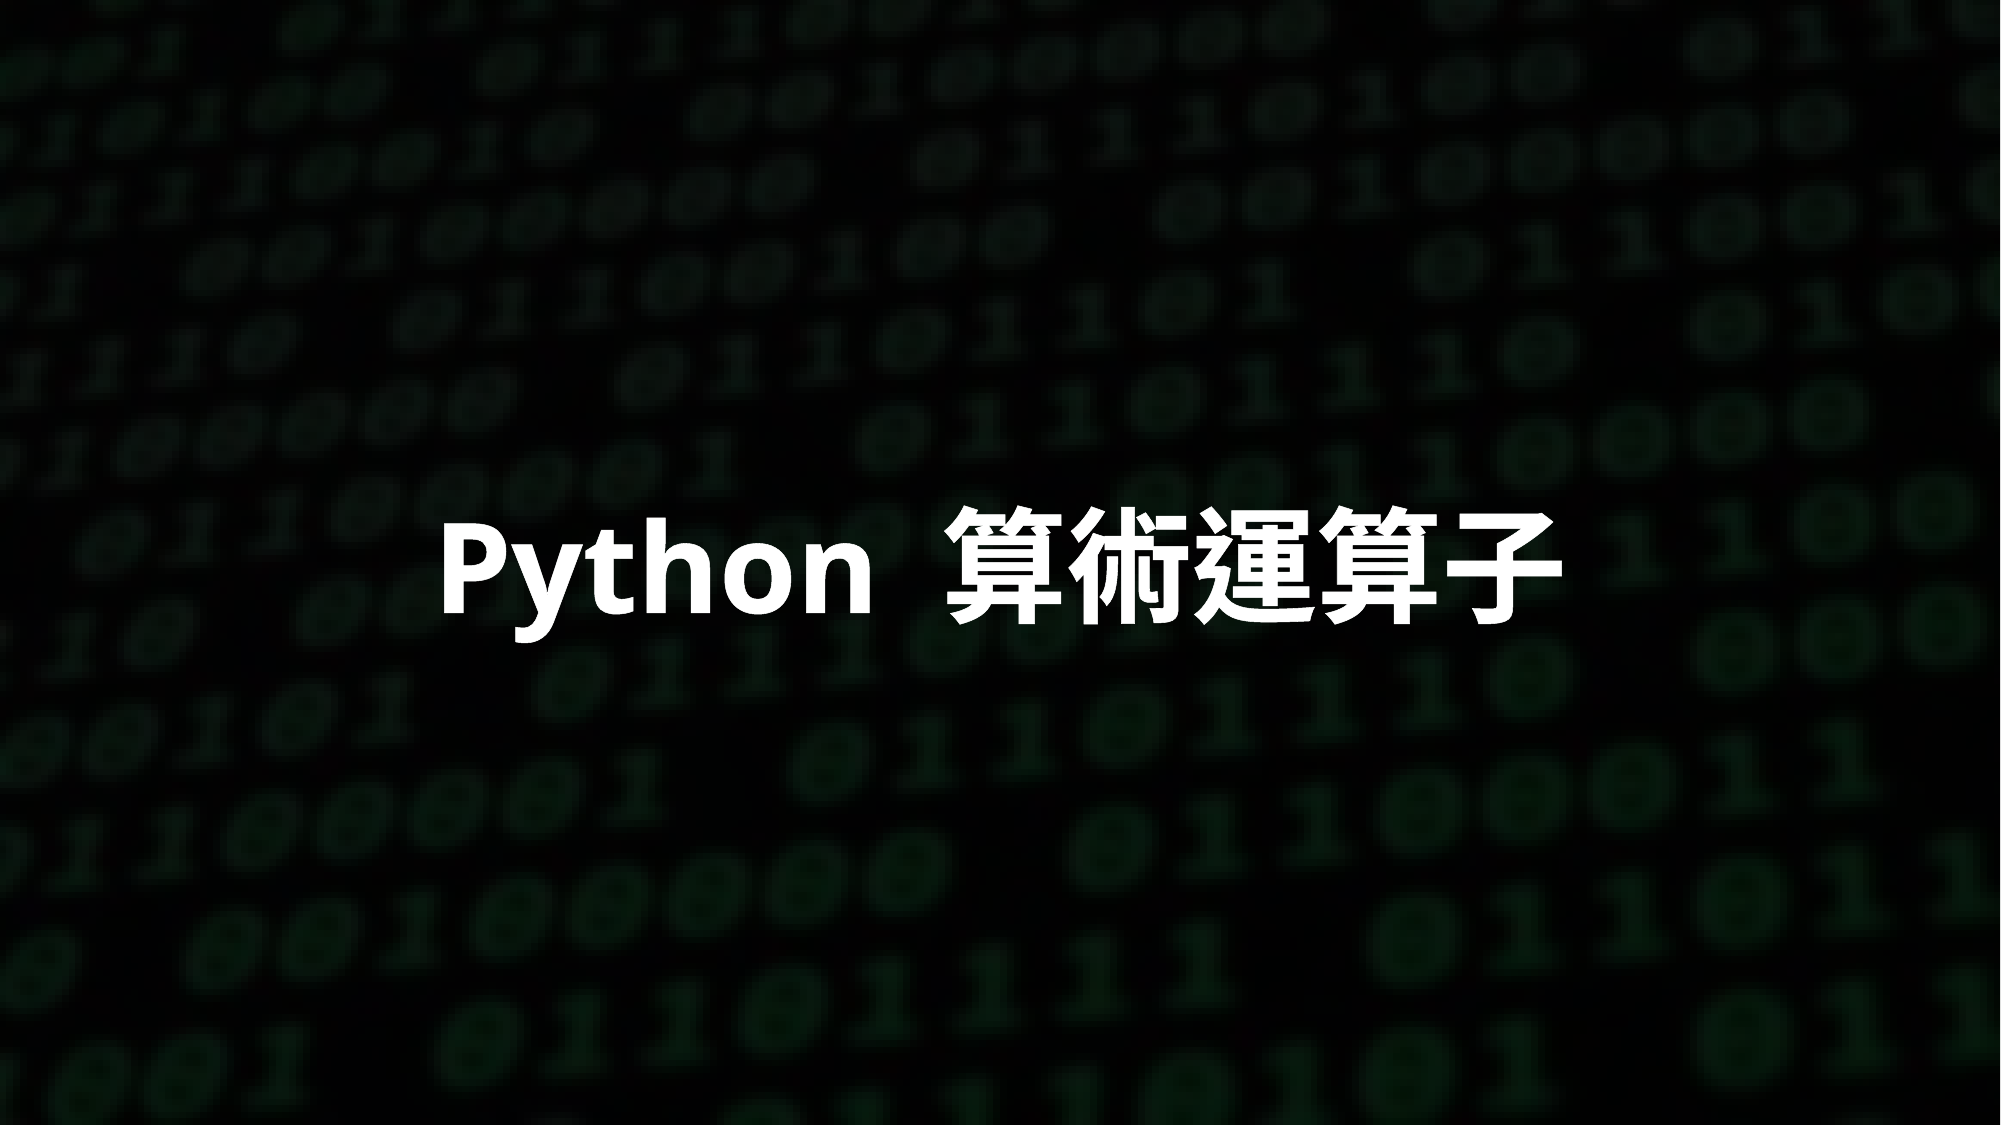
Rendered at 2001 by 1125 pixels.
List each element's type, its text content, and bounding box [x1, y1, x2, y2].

title Python 算術運算子 [249, 477, 1750, 648]
picture [0, 0, 2001, 1125]
